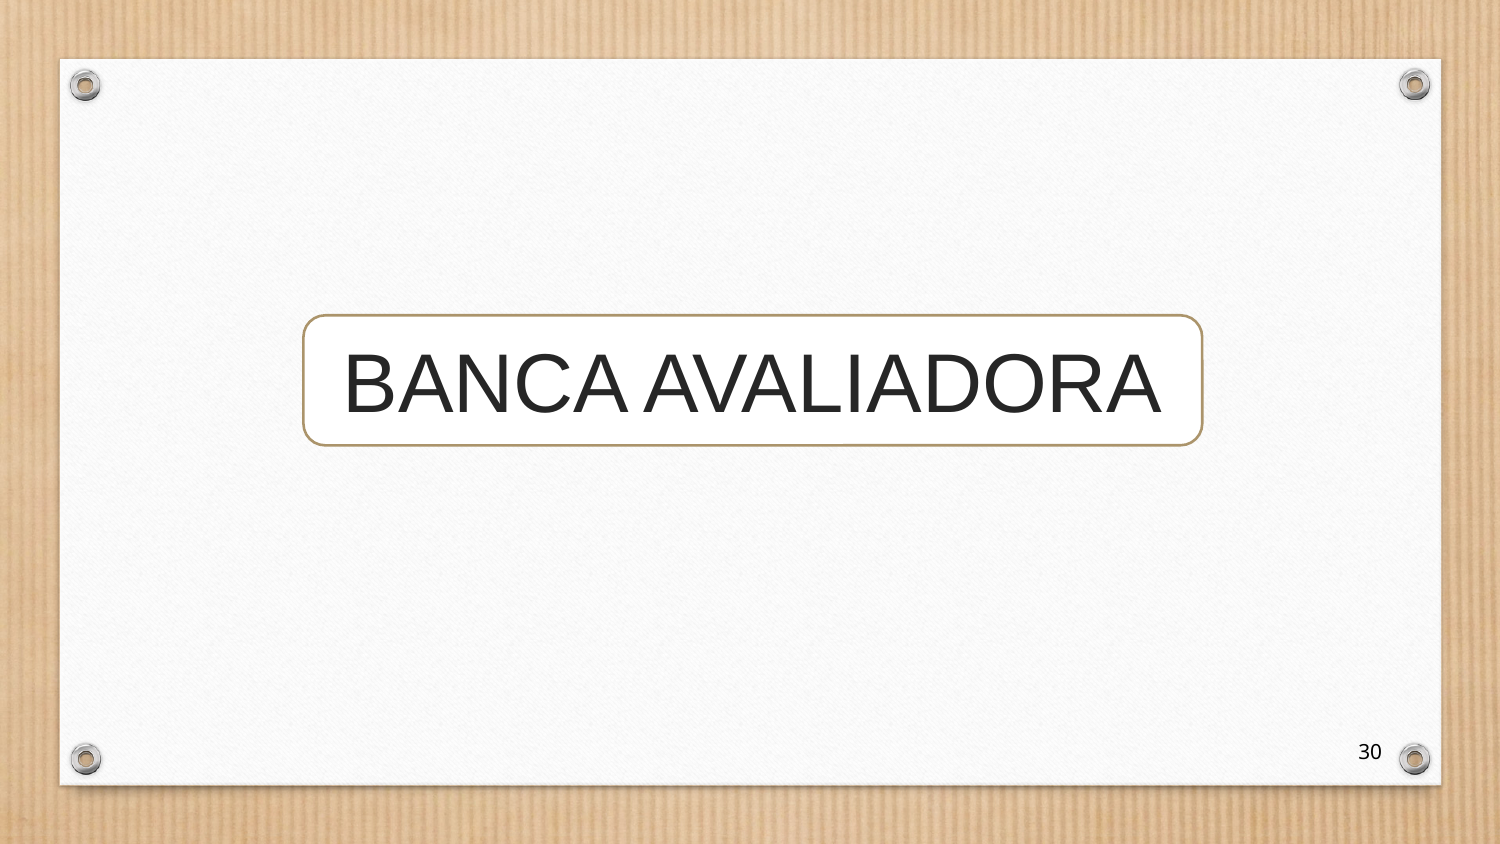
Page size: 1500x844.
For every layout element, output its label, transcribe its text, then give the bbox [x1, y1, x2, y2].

text_box [302, 330, 1204, 447]
picture [0, 0, 1500, 844]
slide_number 30 [1306, 721, 1397, 786]
text_box BANCA AVALIADORA [303, 313, 1203, 422]
